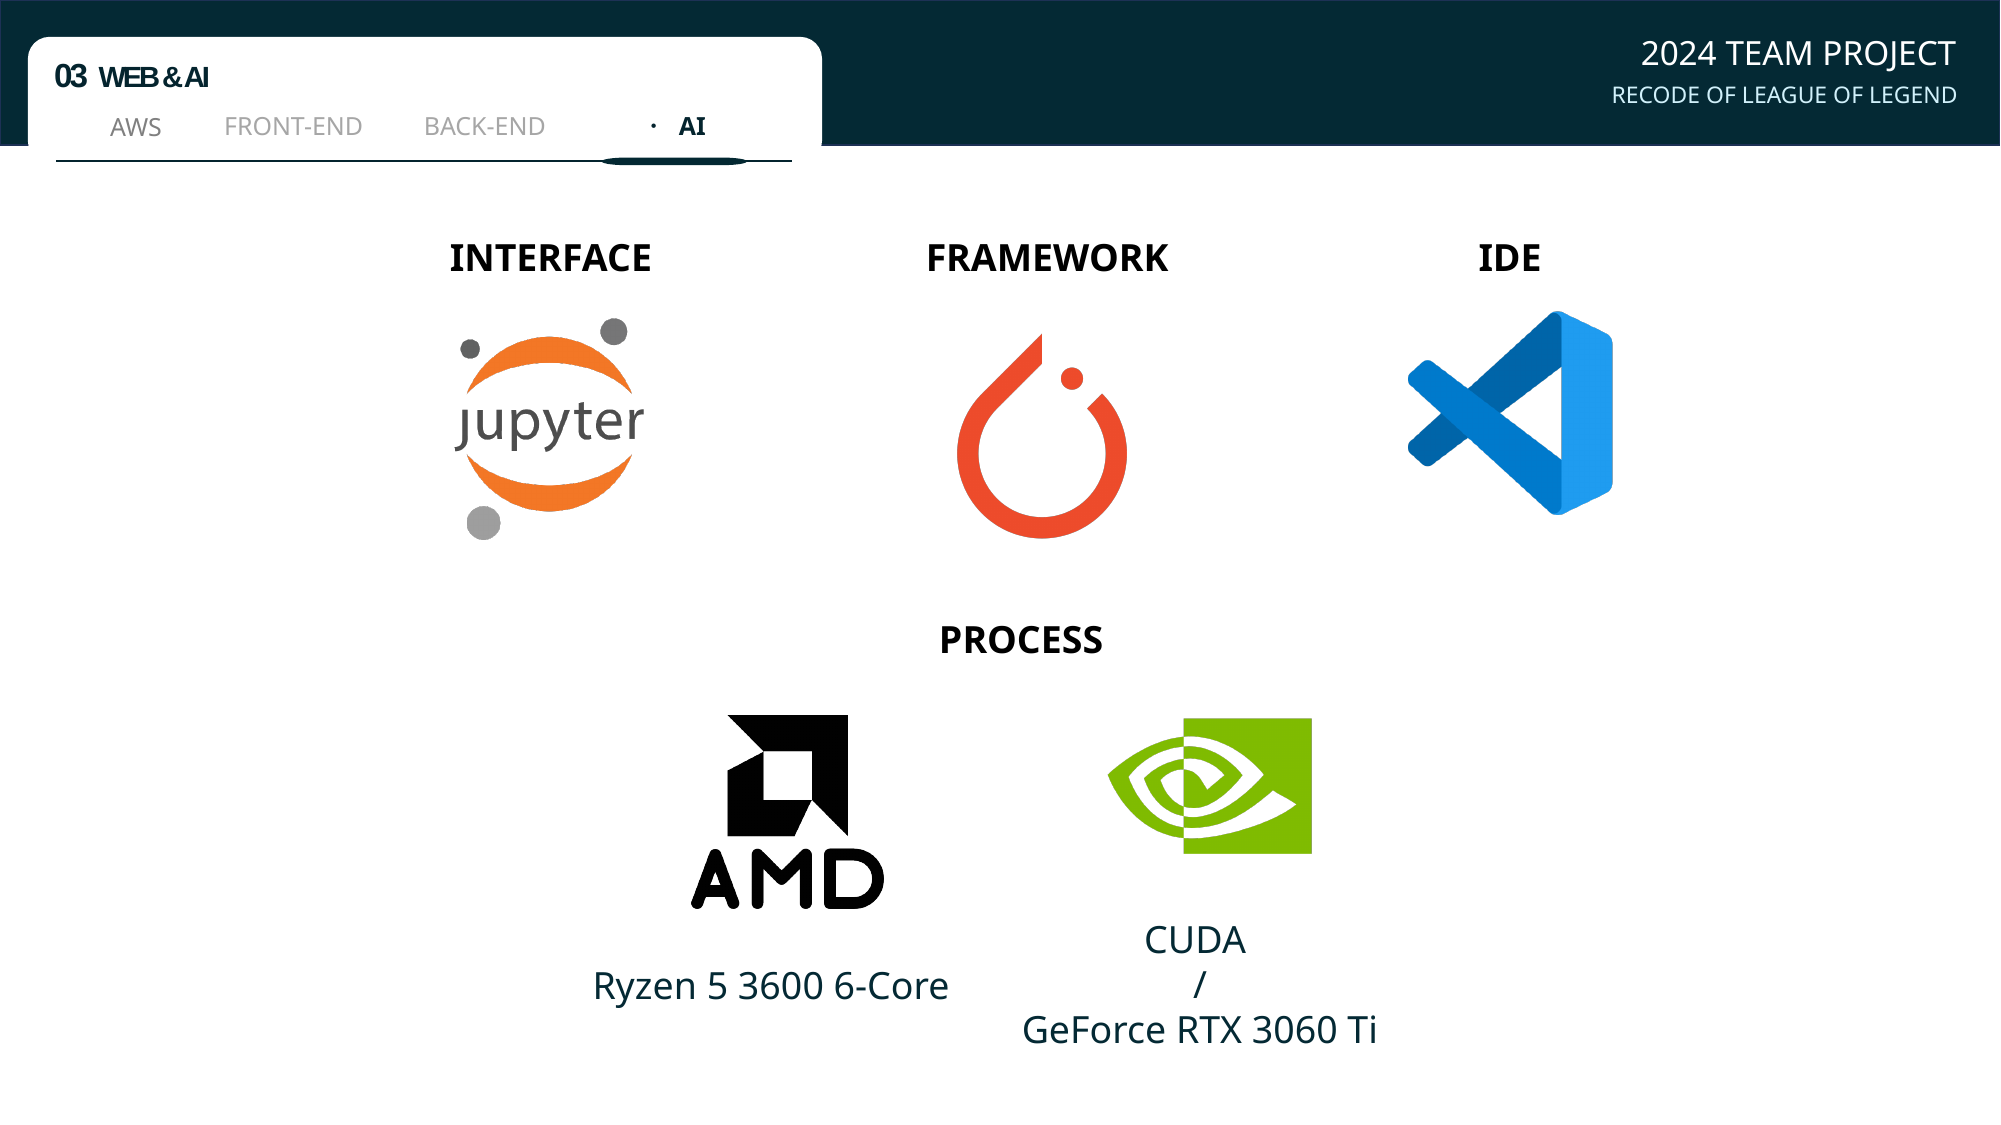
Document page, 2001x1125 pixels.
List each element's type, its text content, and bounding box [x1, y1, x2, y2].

text_box [27, 36, 823, 163]
text_box AWS [95, 104, 177, 150]
text_box 03 WEB & AI [39, 42, 225, 103]
picture [452, 315, 647, 541]
text_box 2024 TEAM PROJECT [1626, 24, 1972, 73]
text_box [0, 0, 2000, 146]
text_box ㆍ AI [628, 102, 721, 148]
picture [1093, 669, 1326, 903]
picture [1393, 296, 1627, 530]
text_box PROCESS [924, 609, 1119, 669]
picture [690, 715, 884, 909]
text_box CUDA / GeForce RTX 3060 Ti [1006, 909, 1394, 1059]
picture [897, 291, 1187, 582]
text_box BACK-END [409, 102, 561, 148]
text_box IDE [1463, 226, 1557, 287]
text_box Ryzen 5 3600 6-Core [577, 954, 966, 1015]
text_box FRAMEWORK [911, 227, 1184, 287]
text_box INTERFACE [435, 226, 668, 287]
text_box [600, 156, 748, 161]
text_box FRONT-END [209, 103, 379, 148]
text_box RECODE OF LEAGUE OF LEGEND [1596, 73, 1973, 116]
text_box [600, 162, 748, 167]
